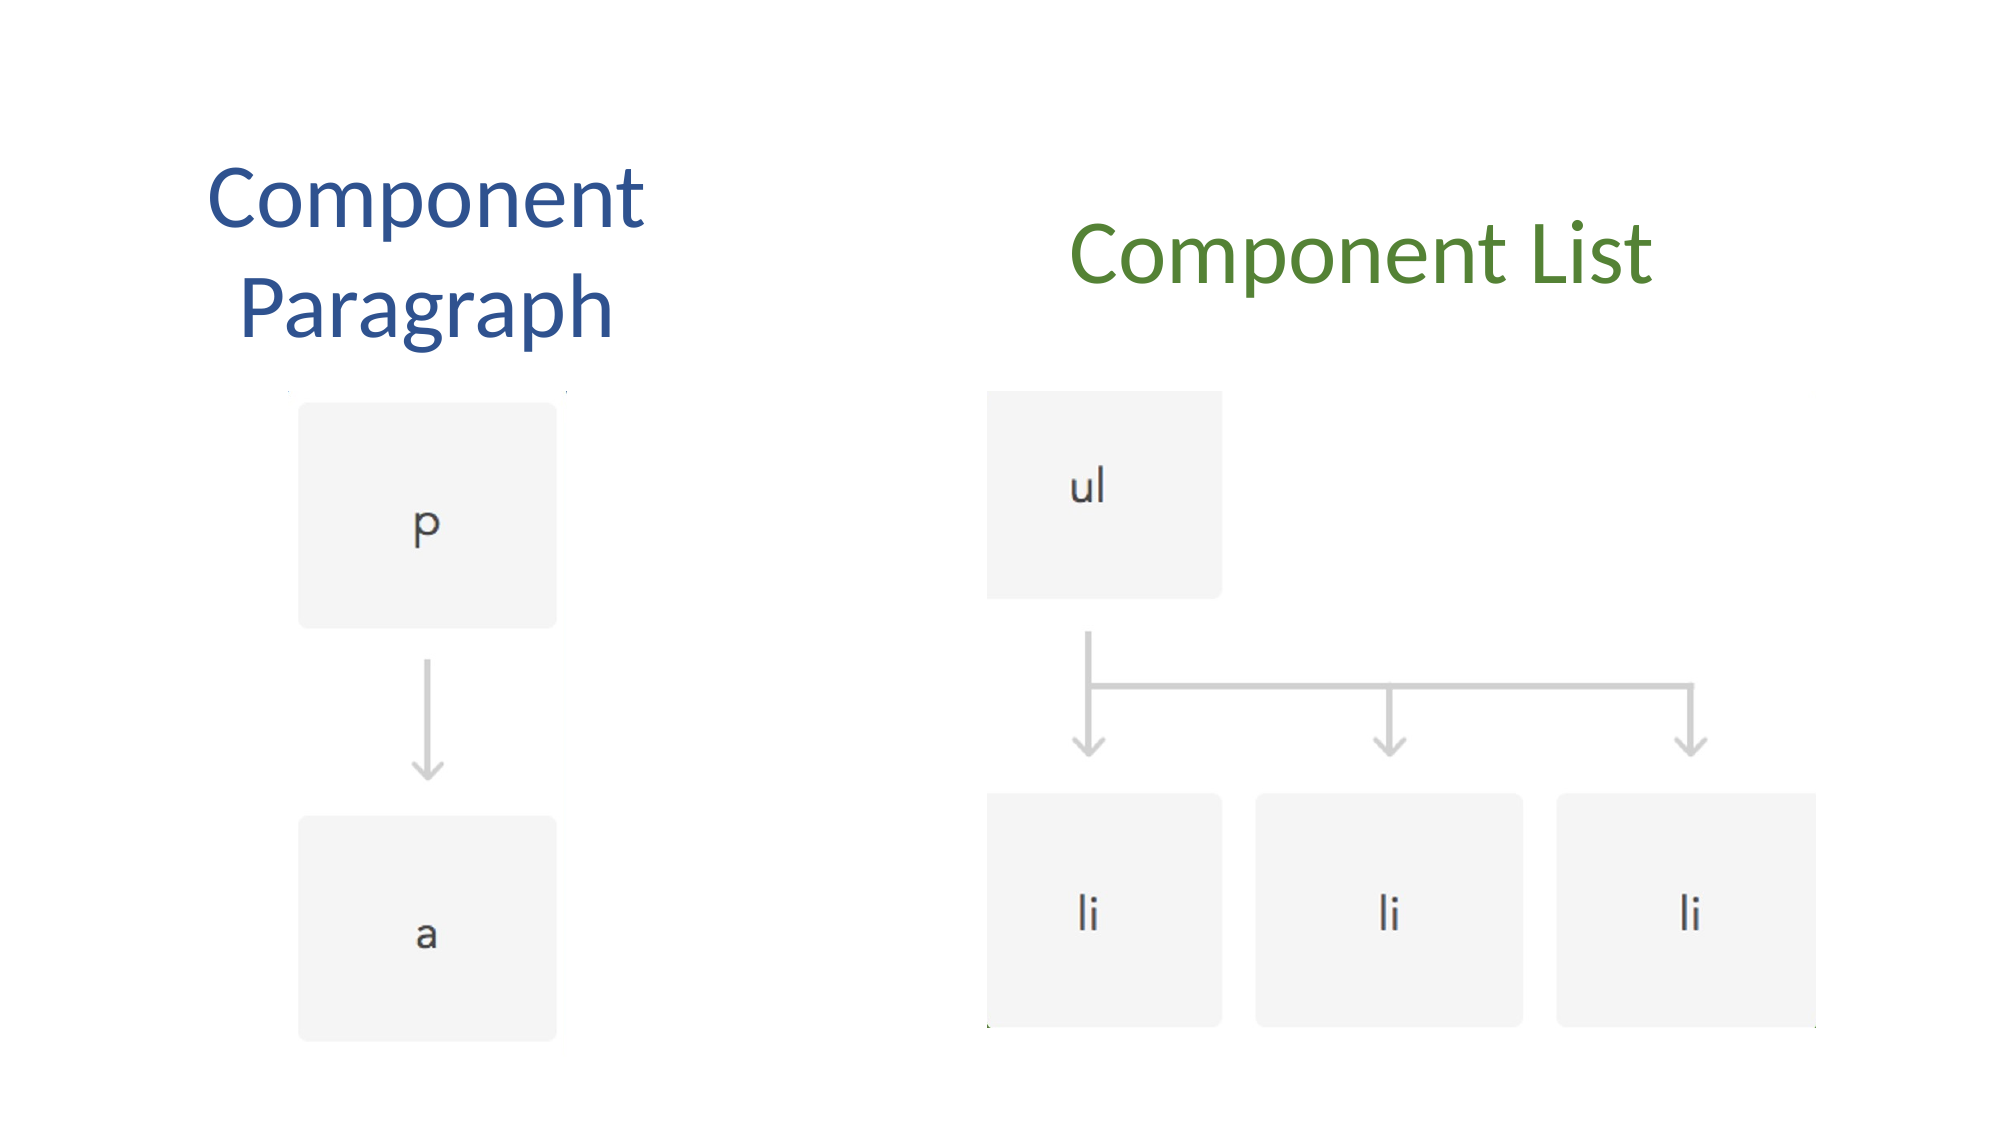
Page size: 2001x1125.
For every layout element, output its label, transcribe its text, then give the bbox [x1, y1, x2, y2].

picture [288, 391, 567, 1057]
picture [987, 391, 1816, 1028]
text_box Component Paragraph [182, 128, 672, 364]
text_box Component List [1039, 184, 1685, 309]
